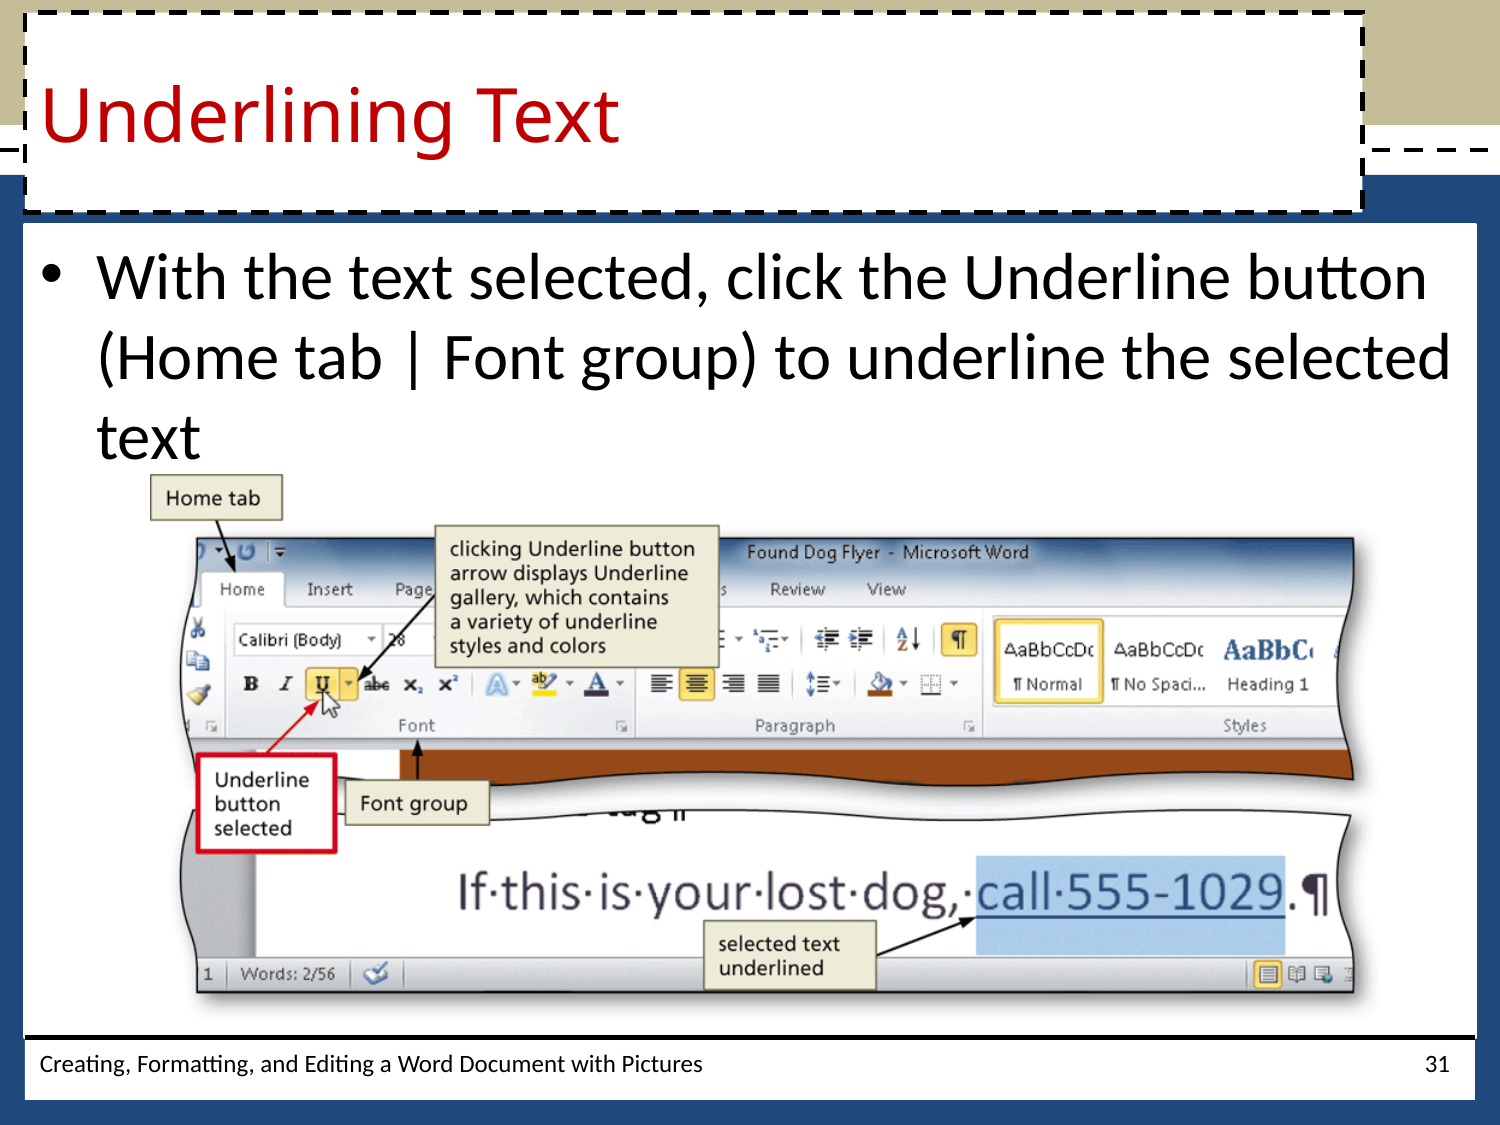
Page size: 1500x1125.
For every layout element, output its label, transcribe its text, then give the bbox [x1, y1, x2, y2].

footer Creating, Formatting, and Editing a Word Document with Pictures [24, 1040, 1400, 1100]
picture [149, 474, 1381, 1020]
title Underlining Text [23, 10, 1365, 215]
slide_number 31 [1400, 1040, 1475, 1100]
list With the text selected, click the Underline button (Home tab | Font group) to underline the selected text [24, 224, 1476, 1024]
